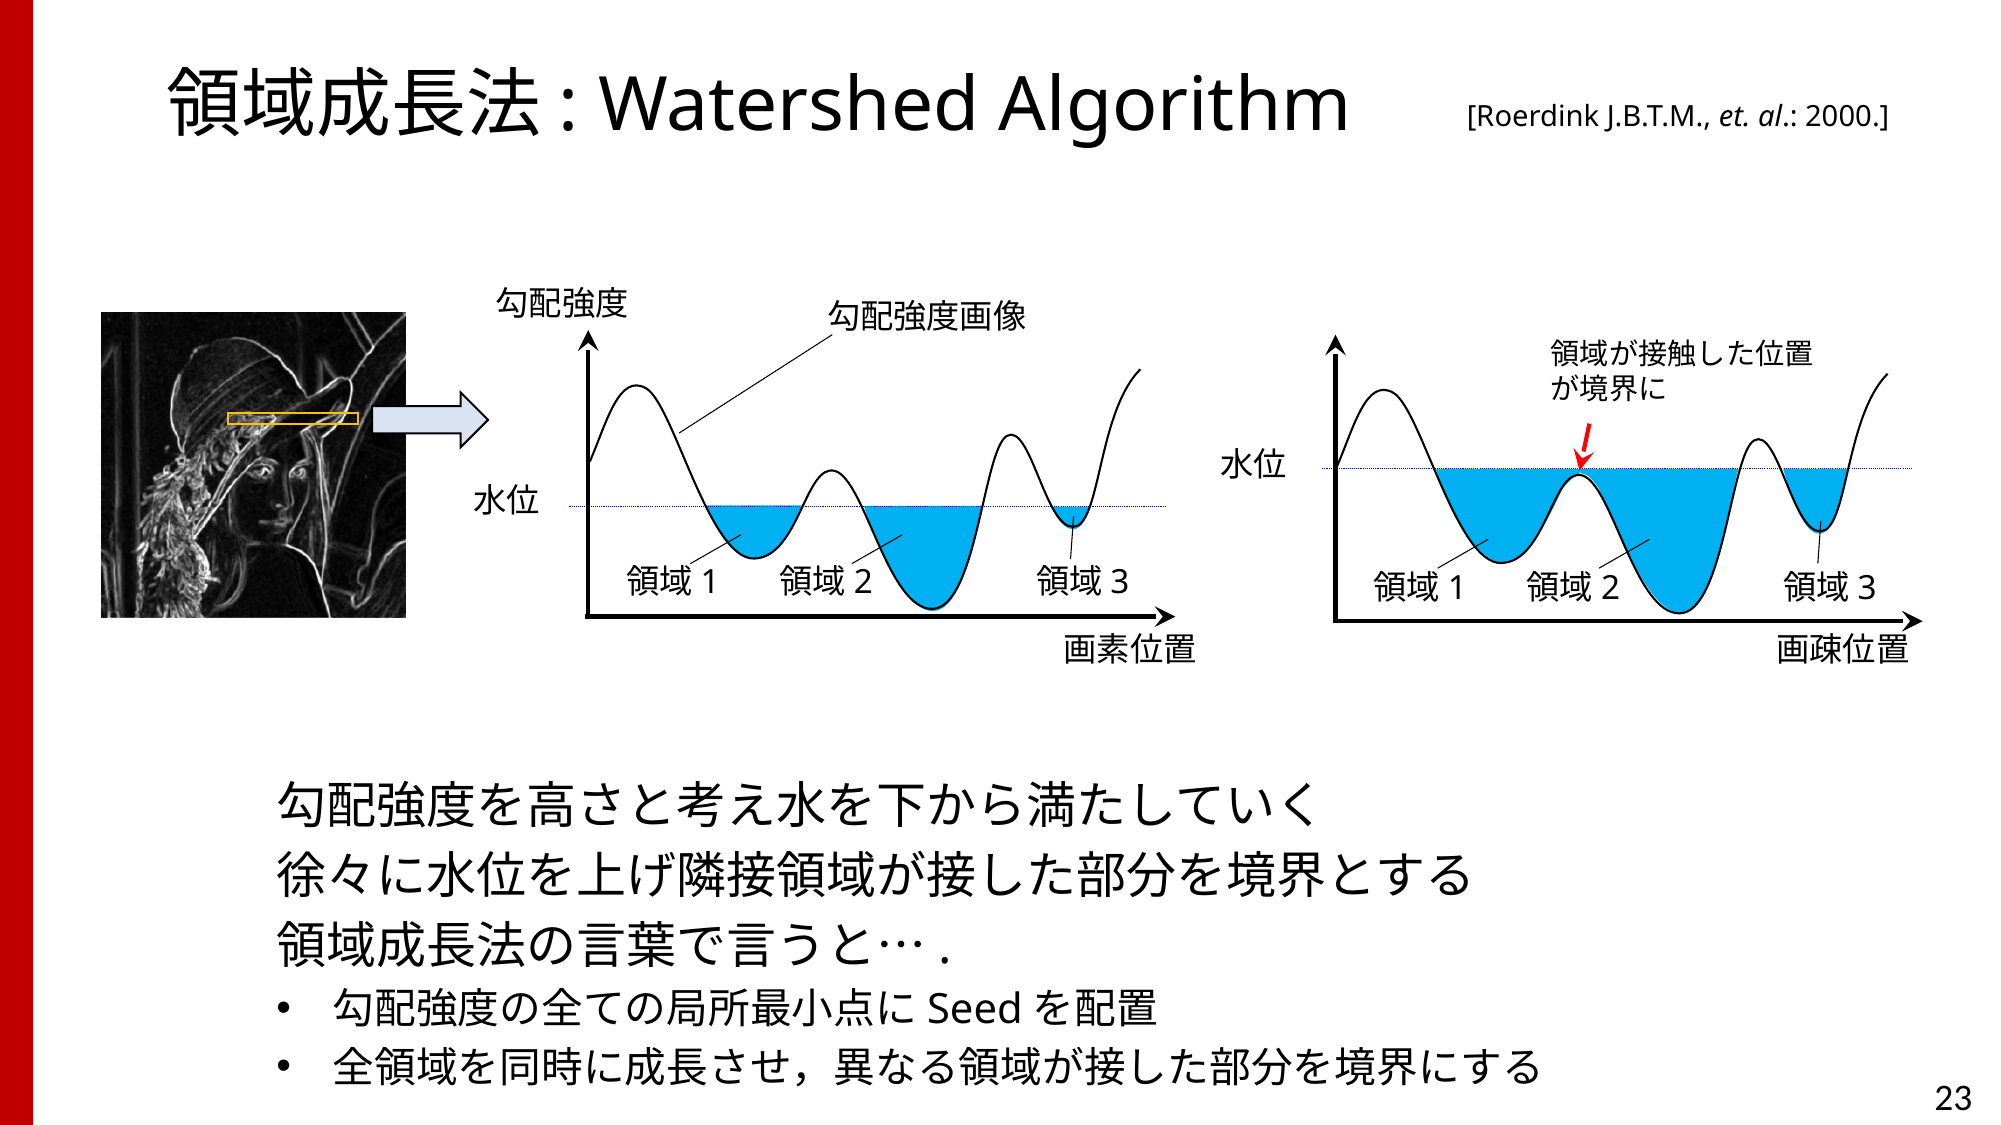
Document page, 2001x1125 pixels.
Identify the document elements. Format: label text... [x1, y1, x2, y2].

text_box [Roerdink J.B.T.M., et. al.: 2000.] [1452, 89, 2000, 140]
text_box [1259, 443, 1332, 618]
picture [101, 312, 228, 618]
slide_number 23 [1537, 1065, 1987, 1125]
text_box 勾配強度を高さと考え水を下から満たしていく 徐々に水位を上げ隣接領域が接した部分を境界とする 領域成長法の言葉で言うと…. 勾配強度の全ての局所最小点にSeedを配置 全領域を同時に成長させ，異なる領域が接した部分を境界にする [261, 766, 1940, 1125]
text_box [1332, 334, 1974, 692]
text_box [228, 274, 1259, 692]
title 領域成長法: Watershed Algorithm [151, 46, 1558, 167]
